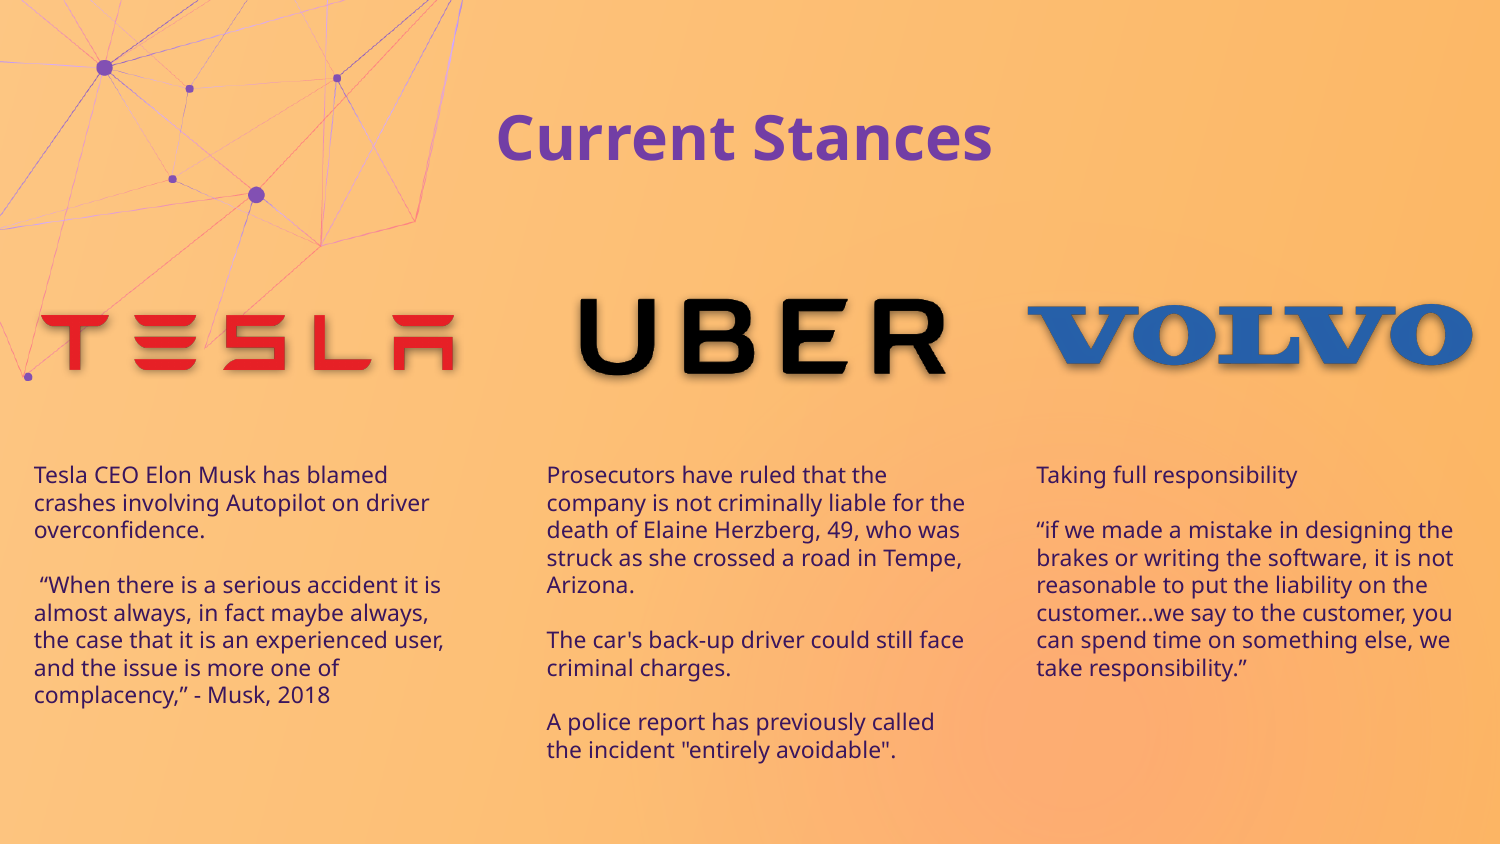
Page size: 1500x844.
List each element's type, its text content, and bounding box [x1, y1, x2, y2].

title Current Stances [316, 82, 1173, 238]
subtitle Tesla CEO Elon Musk has blamed crashes involving Autopilot on driver overconfidence. “When there is a serious accident it is almost always, in fact maybe always, the case that it is an experienced user, and the issue is more one of complacency,” - Musk, 2018 [19, 445, 477, 739]
picture [0, 0, 1500, 844]
subtitle Taking full responsibility “if we made a mistake in designing the brakes or writing the software, it is not reasonable to put the liability on the customer...we say to the customer, you can spend time on something else, we take responsibility.” [1021, 570, 1479, 739]
subtitle Prosecutors have ruled that the company is not criminally liable for the death of Elaine Herzberg, 49, who was struck as she crossed a road in Tempe, Arizona. The car's back-up driver could still face criminal charges. A police report has previously called the incident "entirely avoidable". [531, 445, 990, 739]
